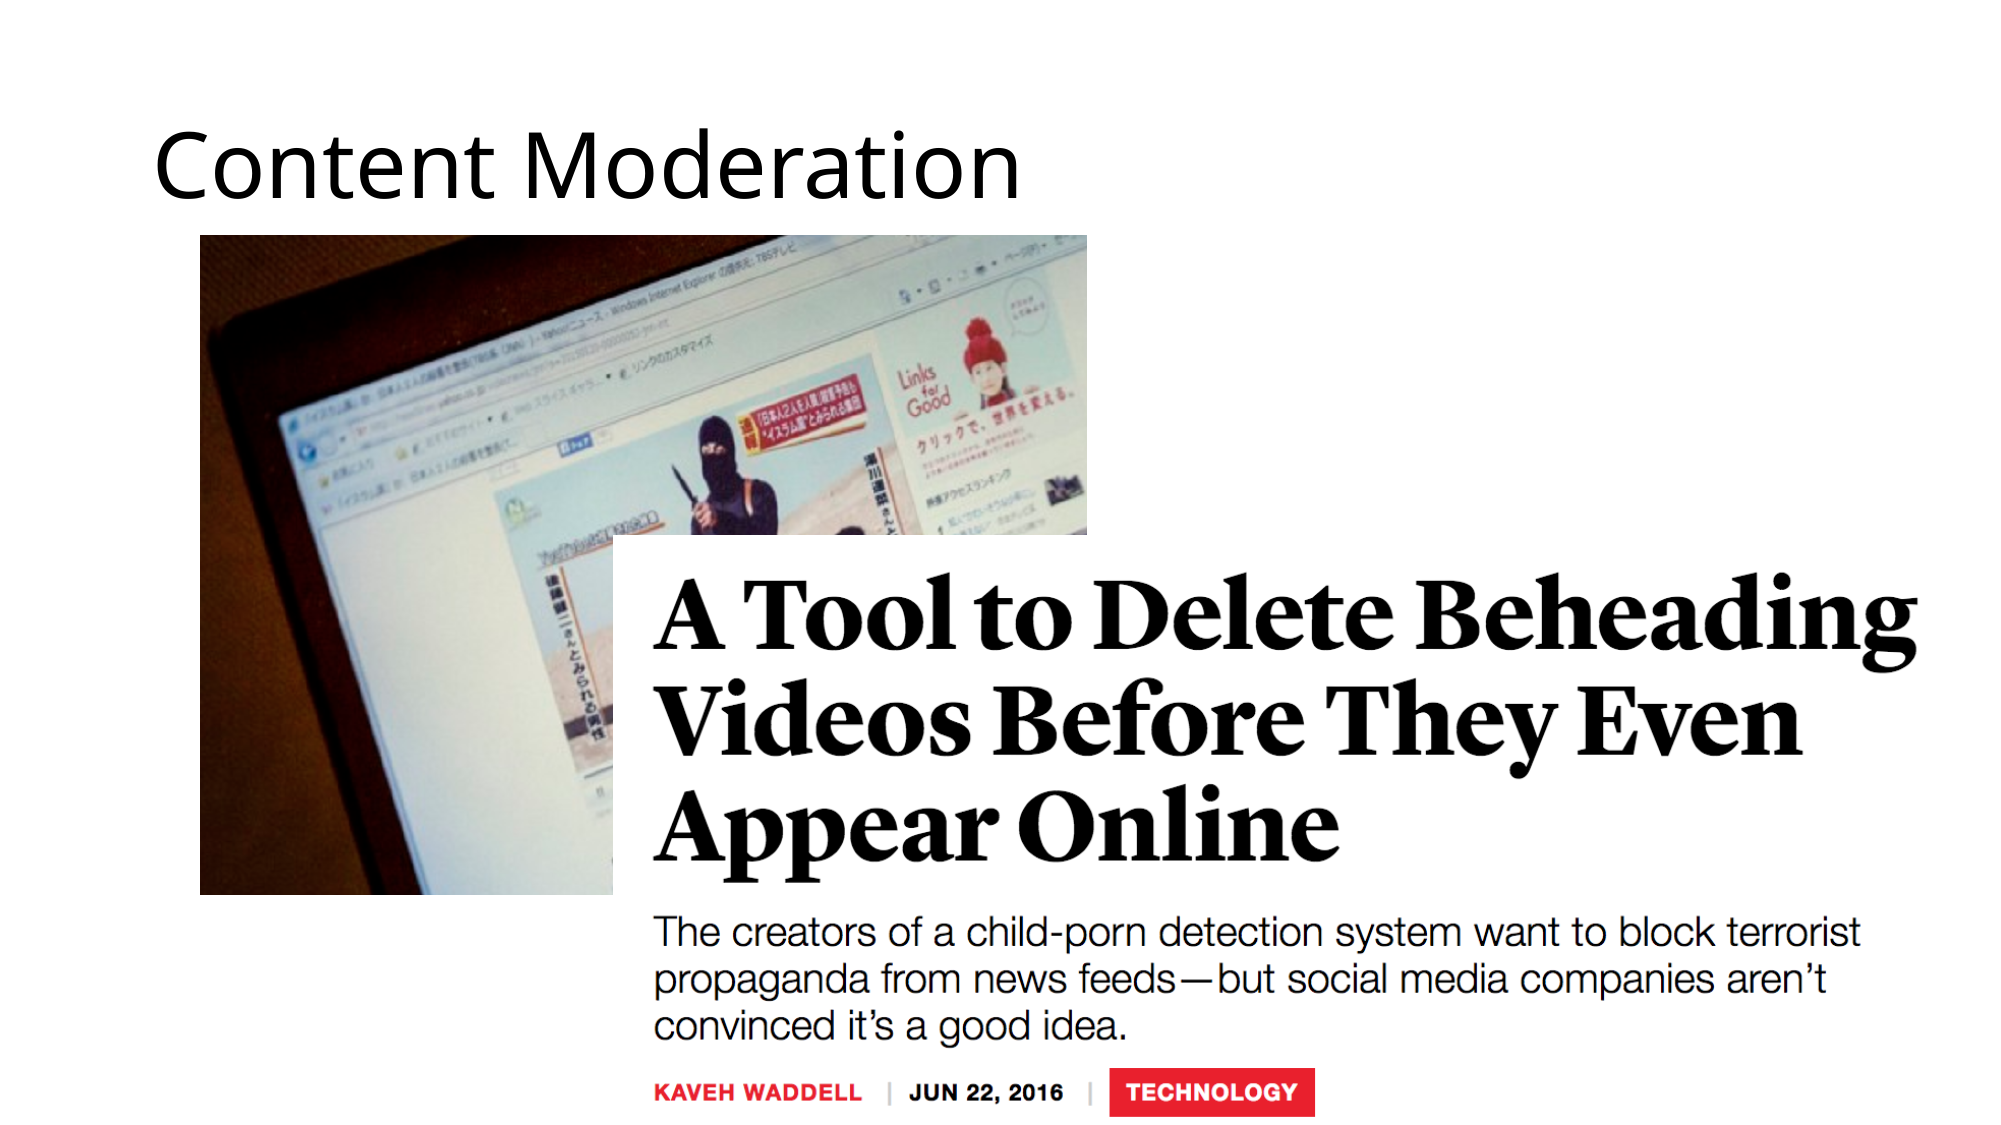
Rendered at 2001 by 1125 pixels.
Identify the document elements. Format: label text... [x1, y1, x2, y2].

title Content Moderation [137, 59, 1863, 278]
picture [200, 235, 1950, 1125]
